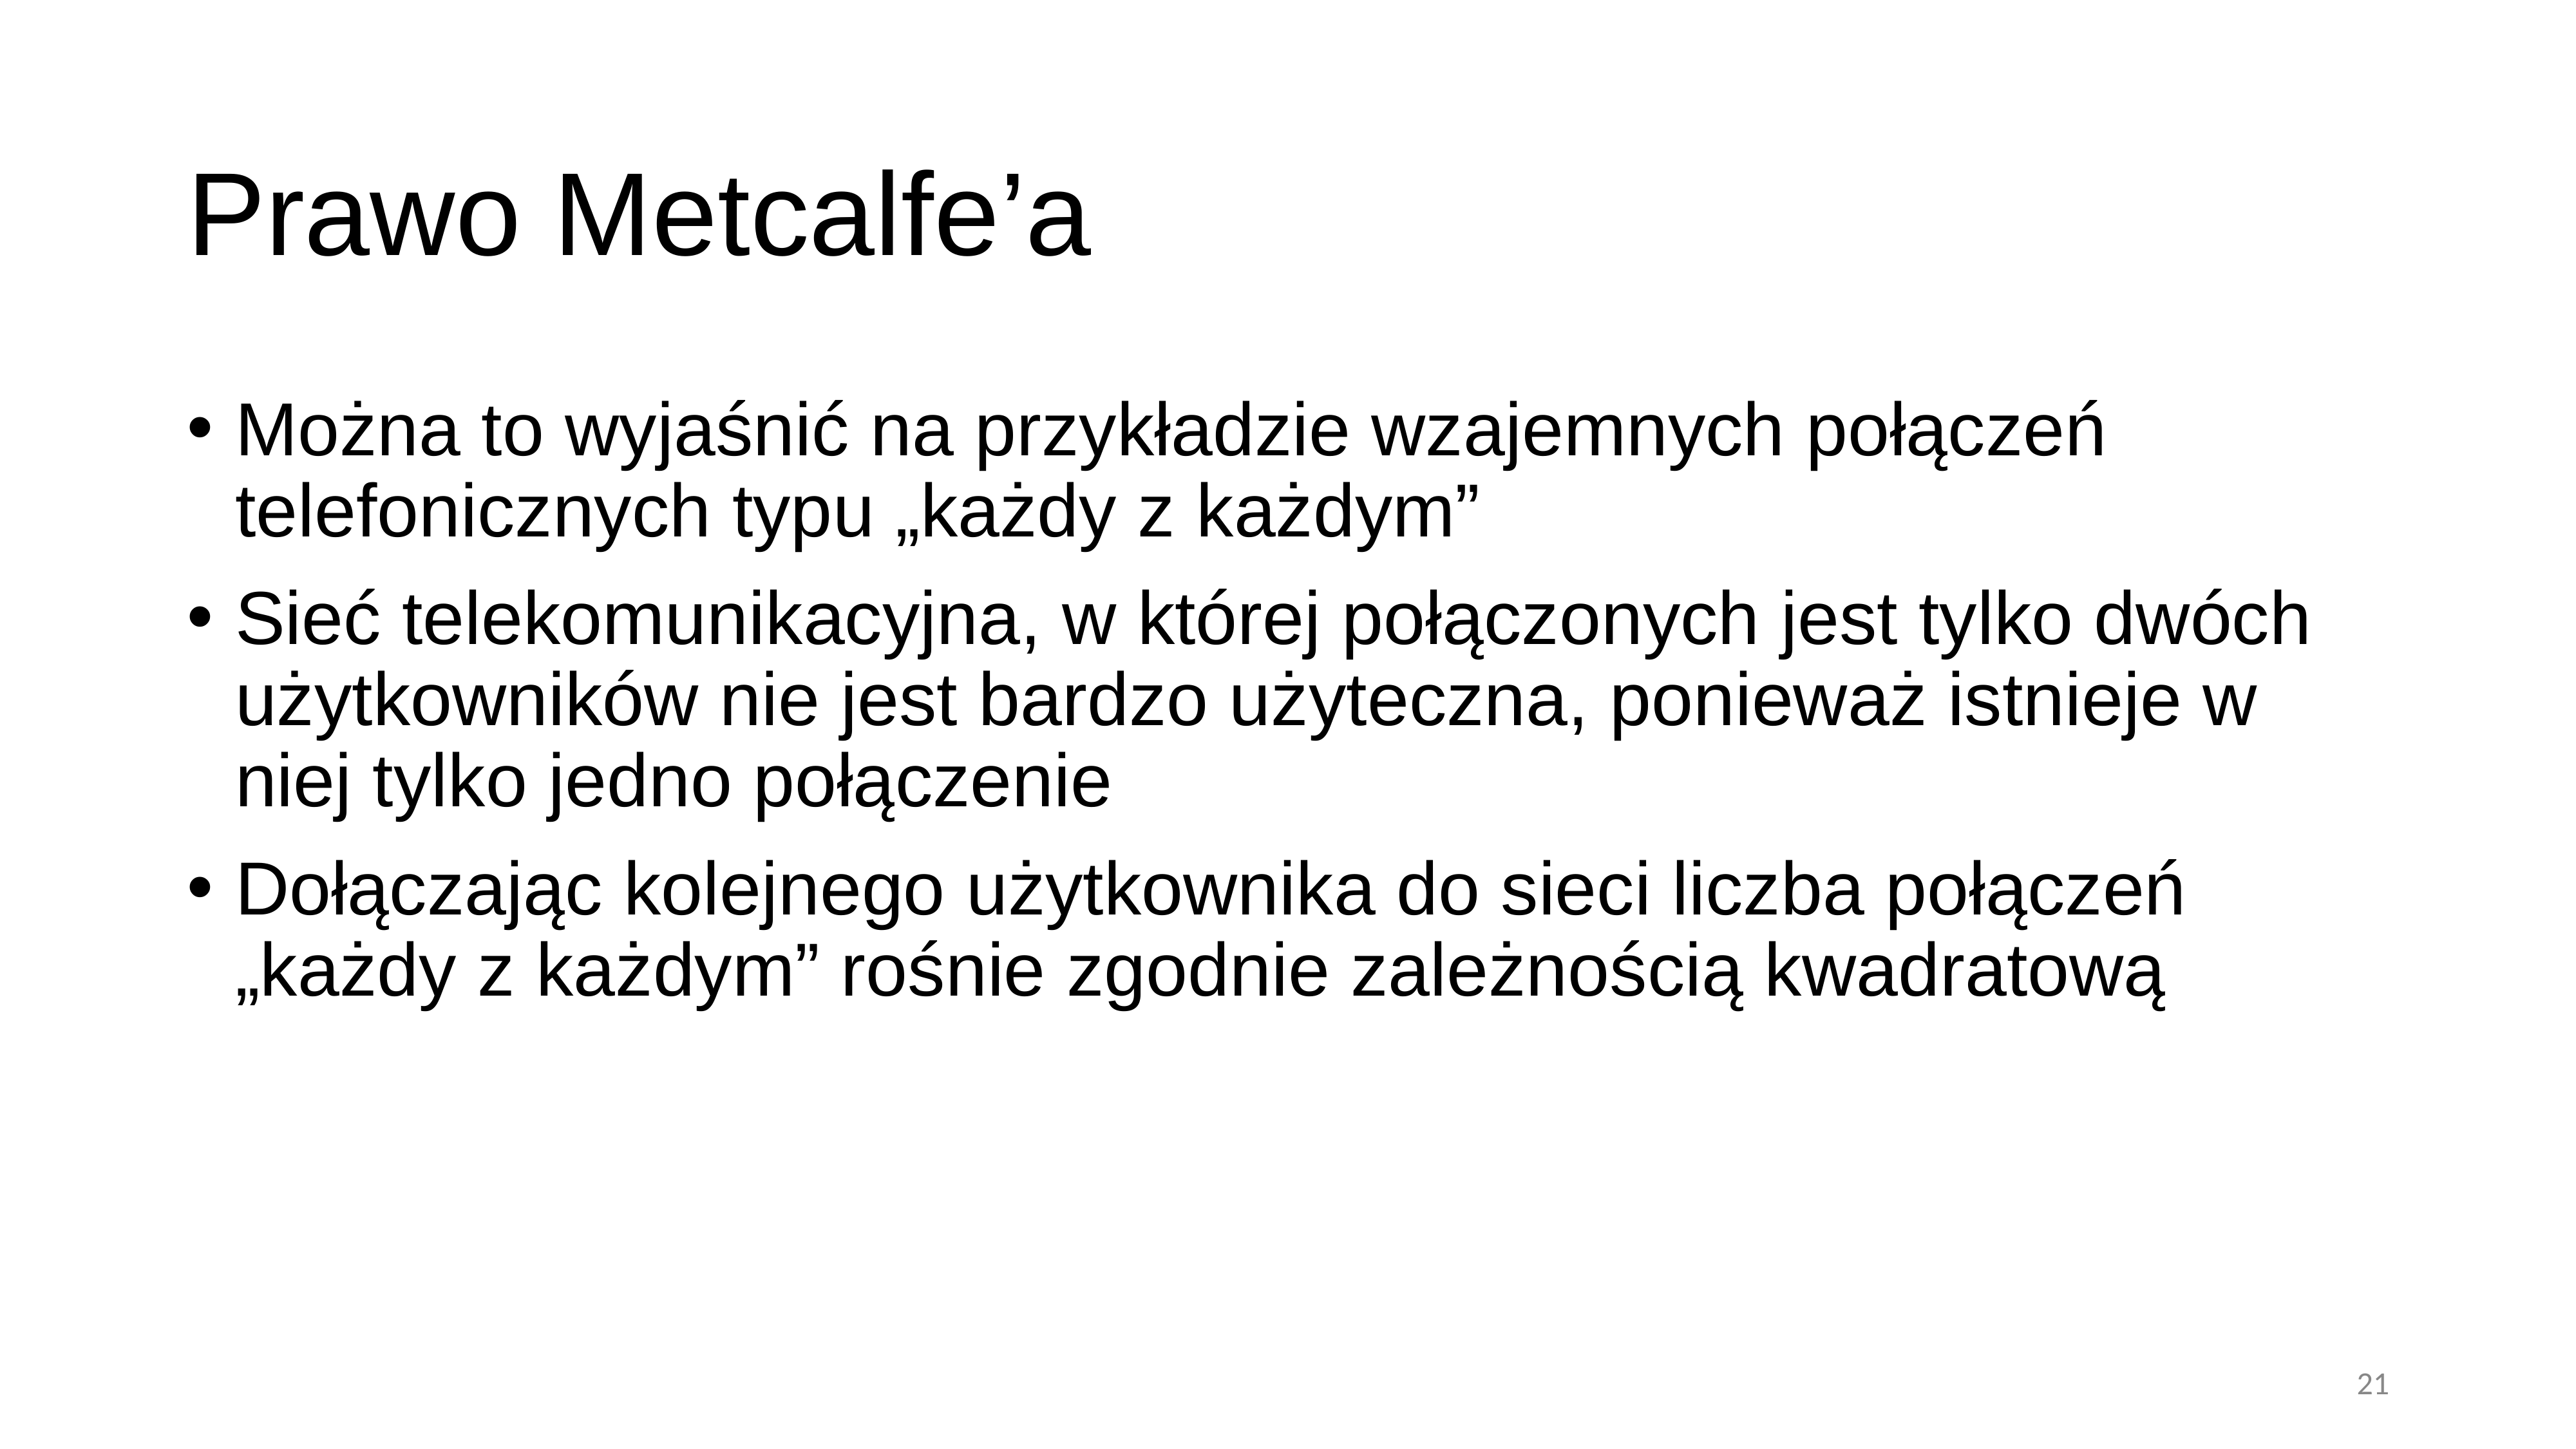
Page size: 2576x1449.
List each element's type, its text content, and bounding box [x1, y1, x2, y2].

list Można to wyjaśnić na przykładzie wzajemnych połączeń telefonicznych typu „każdy z każdym” Sieć telekomunikacyjna, w której połączonych jest tylko dwóch użytkowników nie jest bardzo użyteczna, ponieważ istnieje w niej tylko jedno połączenie Dołączając kolejnego użytkownika do sieci liczba połączeń „każdy z każdym” rośnie zgodnie zależnością kwadratową [177, 385, 2399, 1305]
title Prawo Metcalfe’a [177, 77, 2399, 357]
slide_number 21 [1819, 1343, 2399, 1421]
